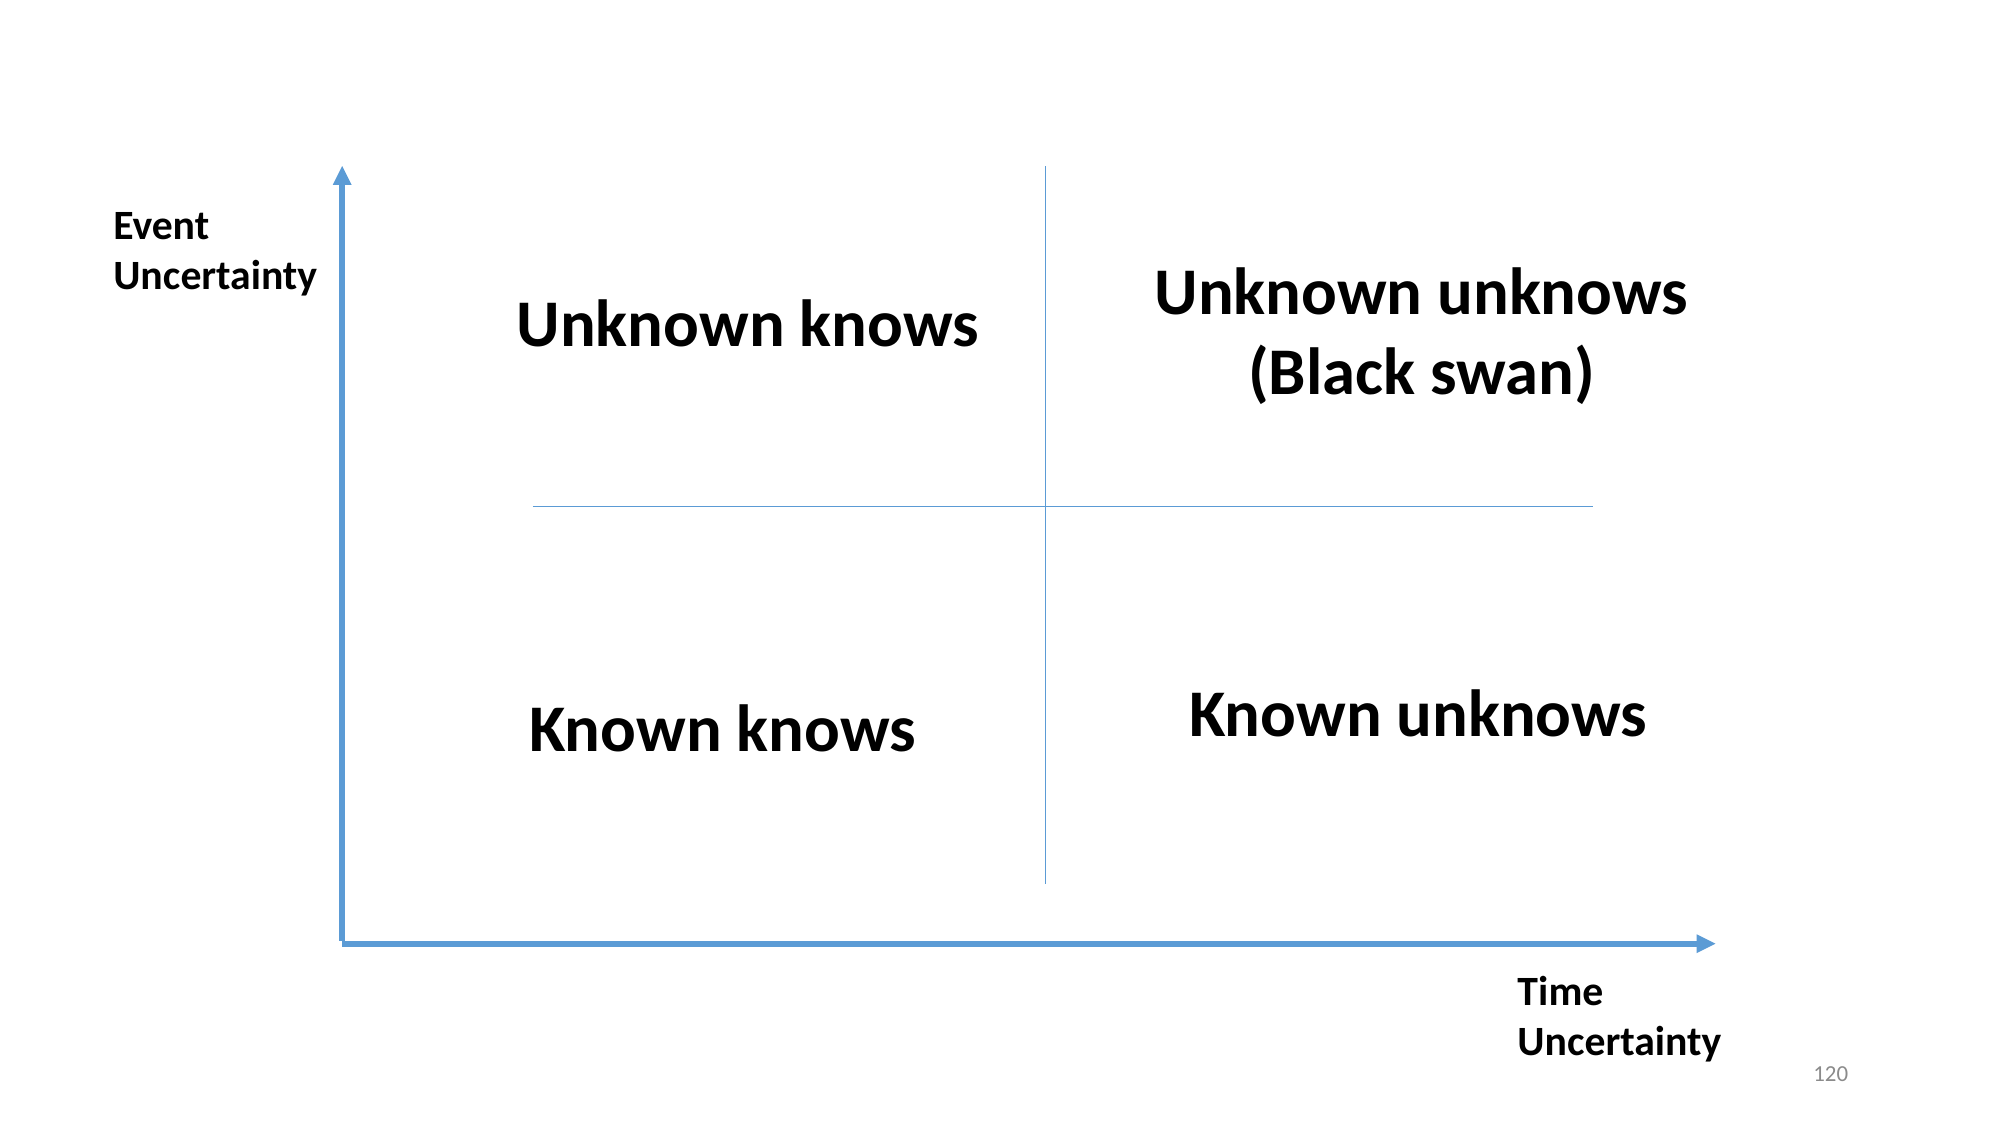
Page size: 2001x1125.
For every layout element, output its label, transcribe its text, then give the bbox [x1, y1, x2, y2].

text_box Known knows [514, 677, 932, 772]
text_box Time Uncertainty [1502, 956, 1737, 1072]
text_box Unknown knows [502, 272, 995, 368]
text_box Unknown unknows (Black swan) [1139, 240, 1704, 415]
text_box Event Uncertainty [98, 190, 333, 306]
slide_number 119 [1413, 1042, 1864, 1103]
text_box Known unknows [1174, 661, 1663, 757]
